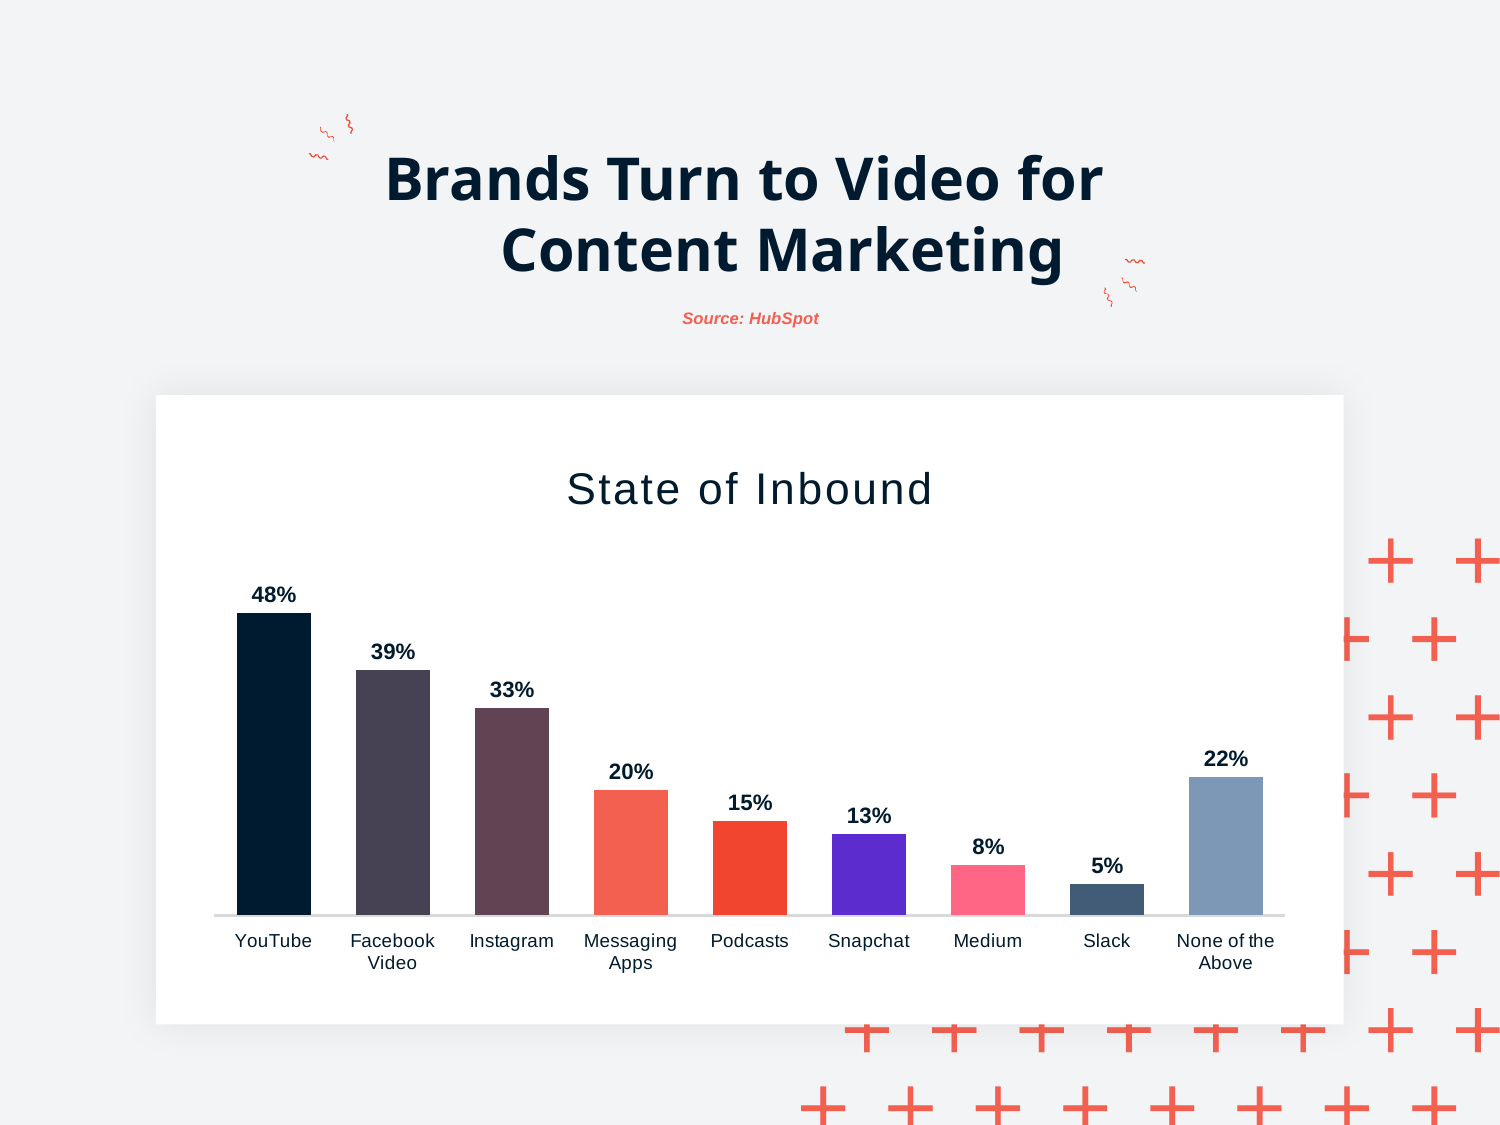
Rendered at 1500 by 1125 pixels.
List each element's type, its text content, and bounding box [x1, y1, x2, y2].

title Brands Turn to Video for Content Marketing [344, 140, 1159, 288]
text_box Source: HubSpot [642, 307, 858, 328]
text_box [155, 395, 1344, 1025]
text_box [1103, 258, 1146, 307]
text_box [308, 113, 354, 161]
picture [801, 538, 1500, 1125]
chart [191, 432, 1308, 986]
